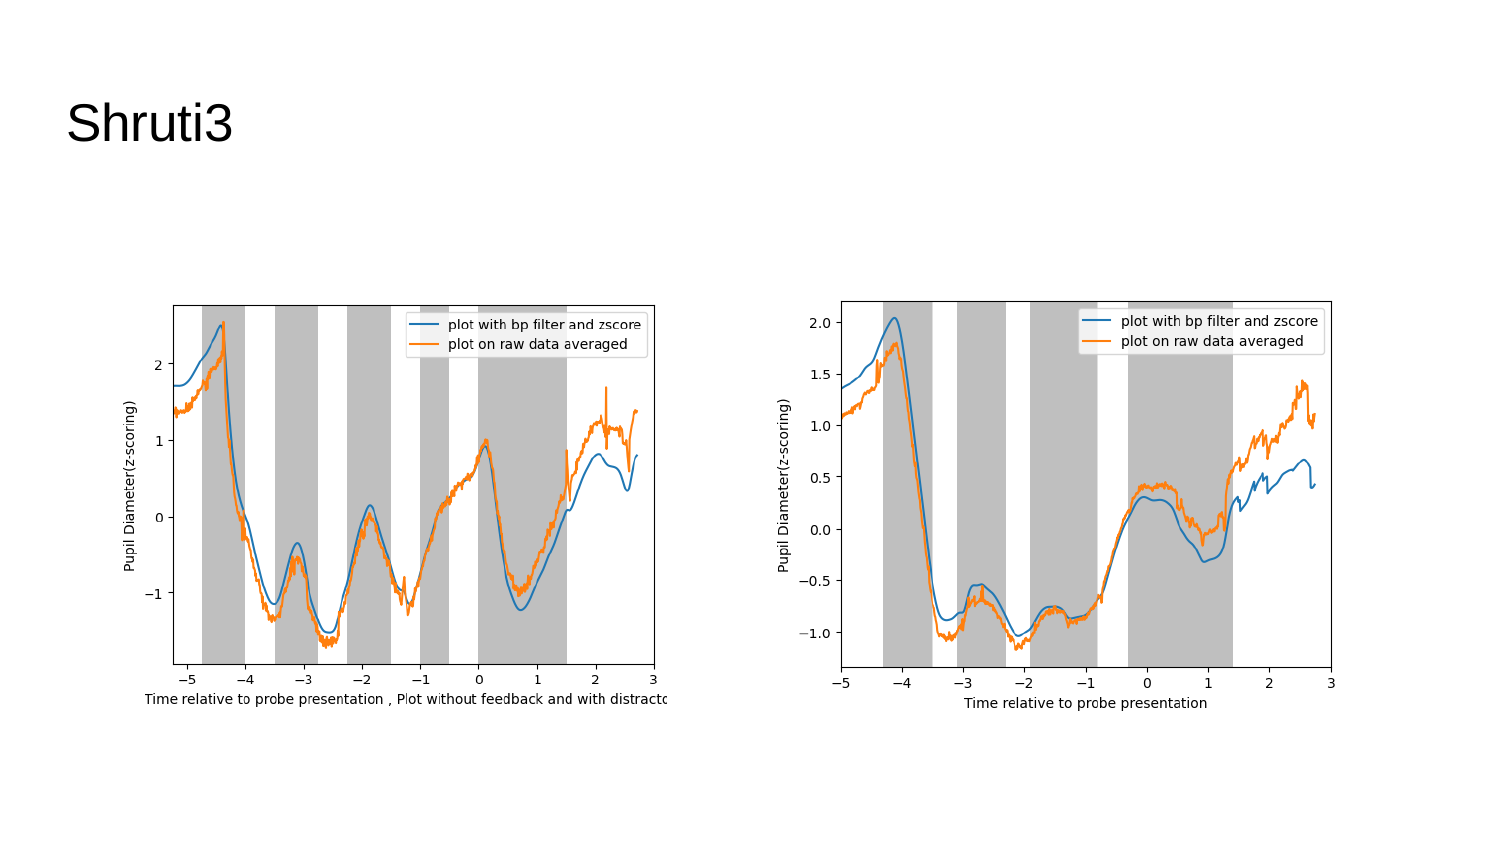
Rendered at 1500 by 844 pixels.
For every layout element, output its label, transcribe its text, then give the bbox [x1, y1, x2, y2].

picture [114, 295, 667, 716]
title Shruti3 [51, 72, 1449, 167]
picture [768, 292, 1344, 719]
